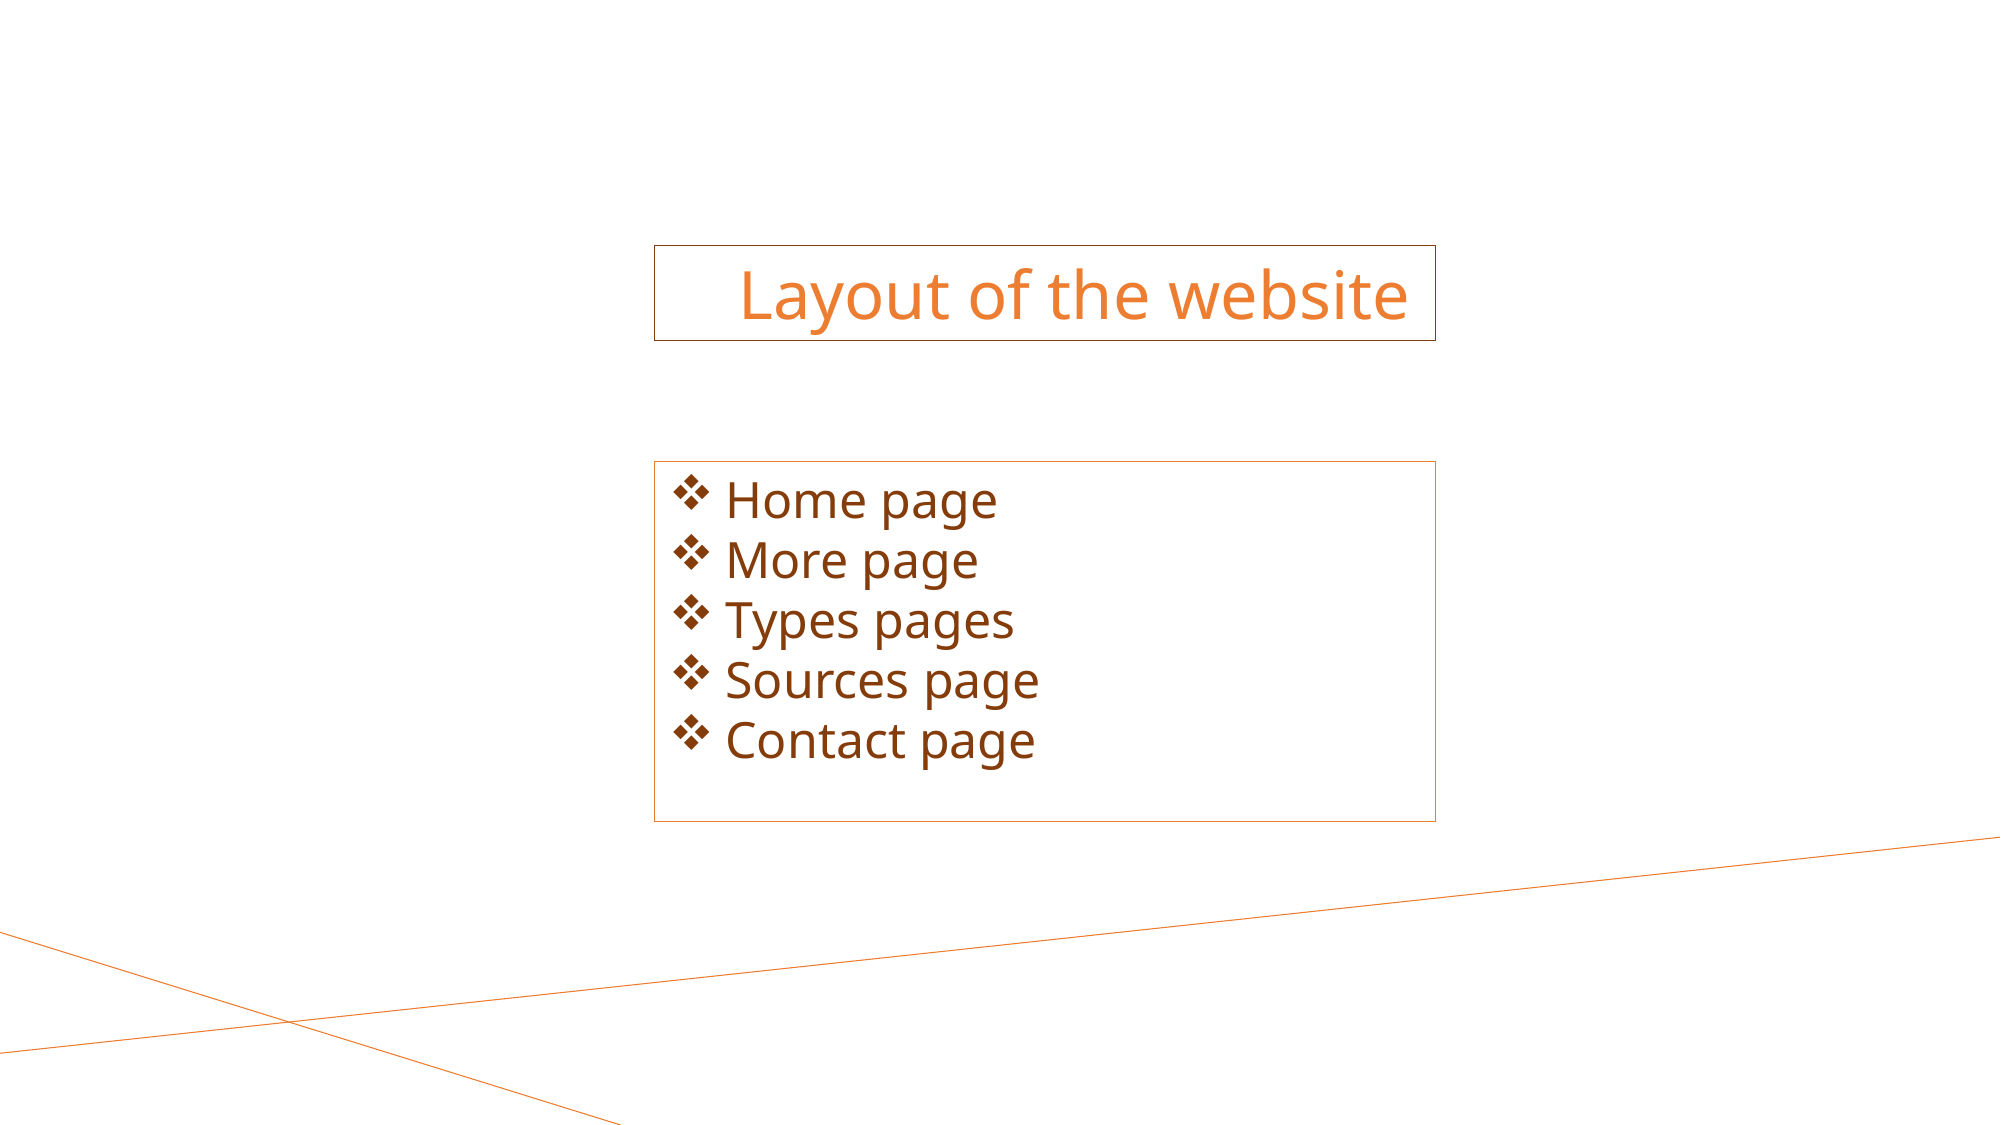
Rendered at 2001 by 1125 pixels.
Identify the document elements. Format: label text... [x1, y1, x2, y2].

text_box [0, 1054, 621, 1125]
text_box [0, 837, 2000, 1054]
text_box Layout of the website [654, 245, 1436, 341]
text_box Home page More page Types pages Sources page Contact page [654, 461, 1436, 822]
